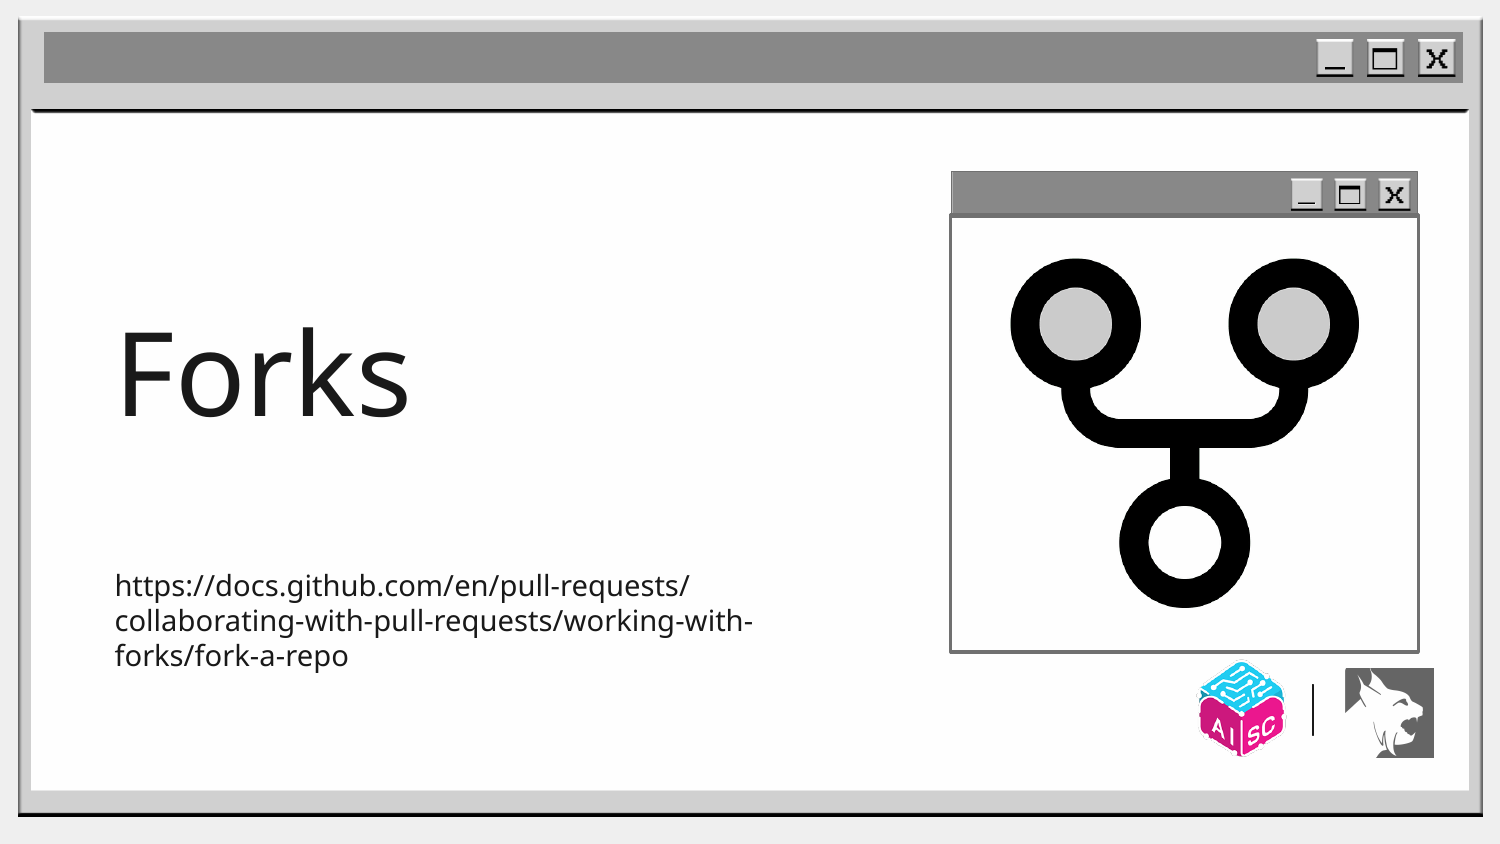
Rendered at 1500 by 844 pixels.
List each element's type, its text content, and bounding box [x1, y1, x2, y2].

subtitle https://docs.github.com/en/pull-requests/collaborating-with-pull-requests/working-with-forks/fork-a-repo [99, 551, 814, 739]
picture [13, 12, 1487, 821]
title Forks [99, 311, 433, 466]
